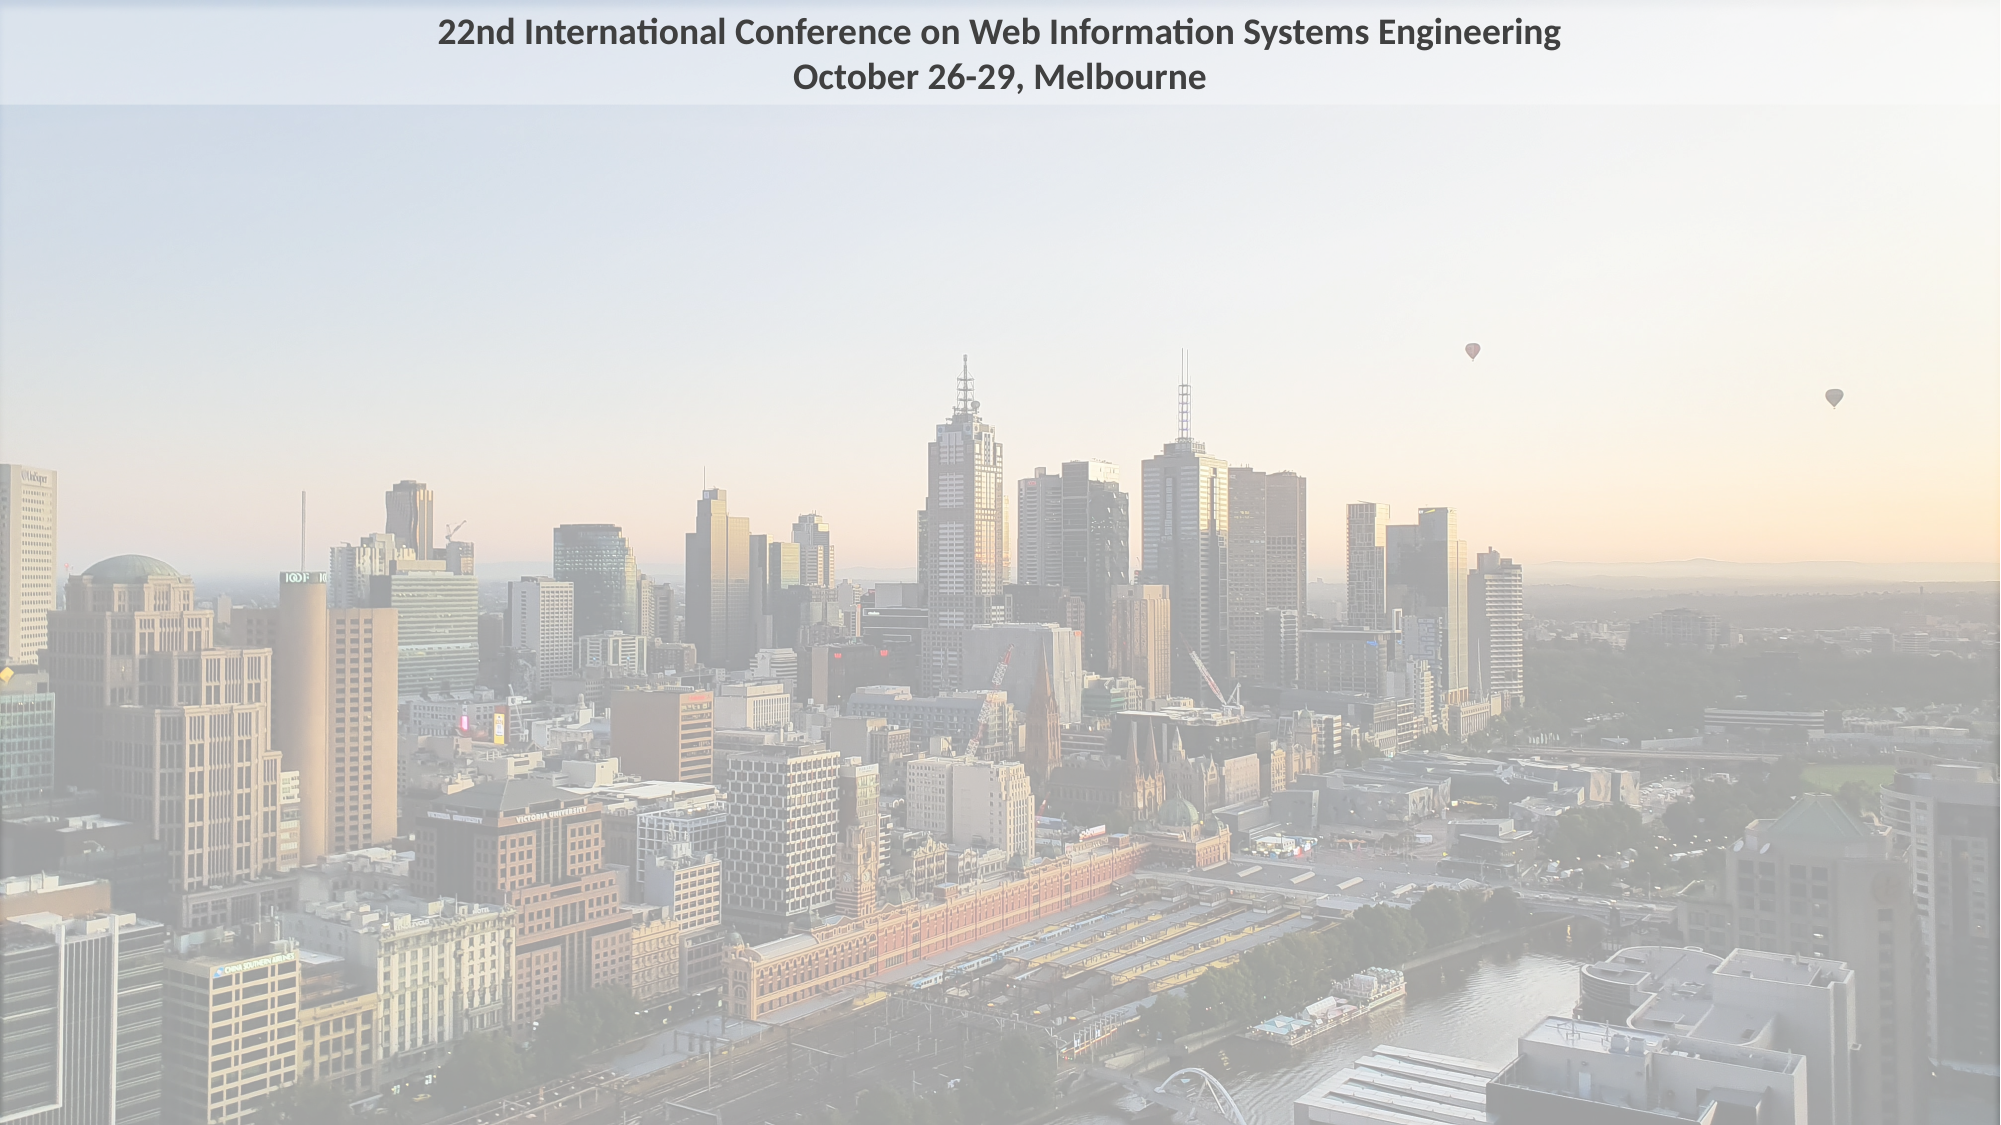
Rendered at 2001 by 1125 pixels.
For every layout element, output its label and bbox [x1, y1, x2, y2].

text_box [0, 0, 2000, 1125]
